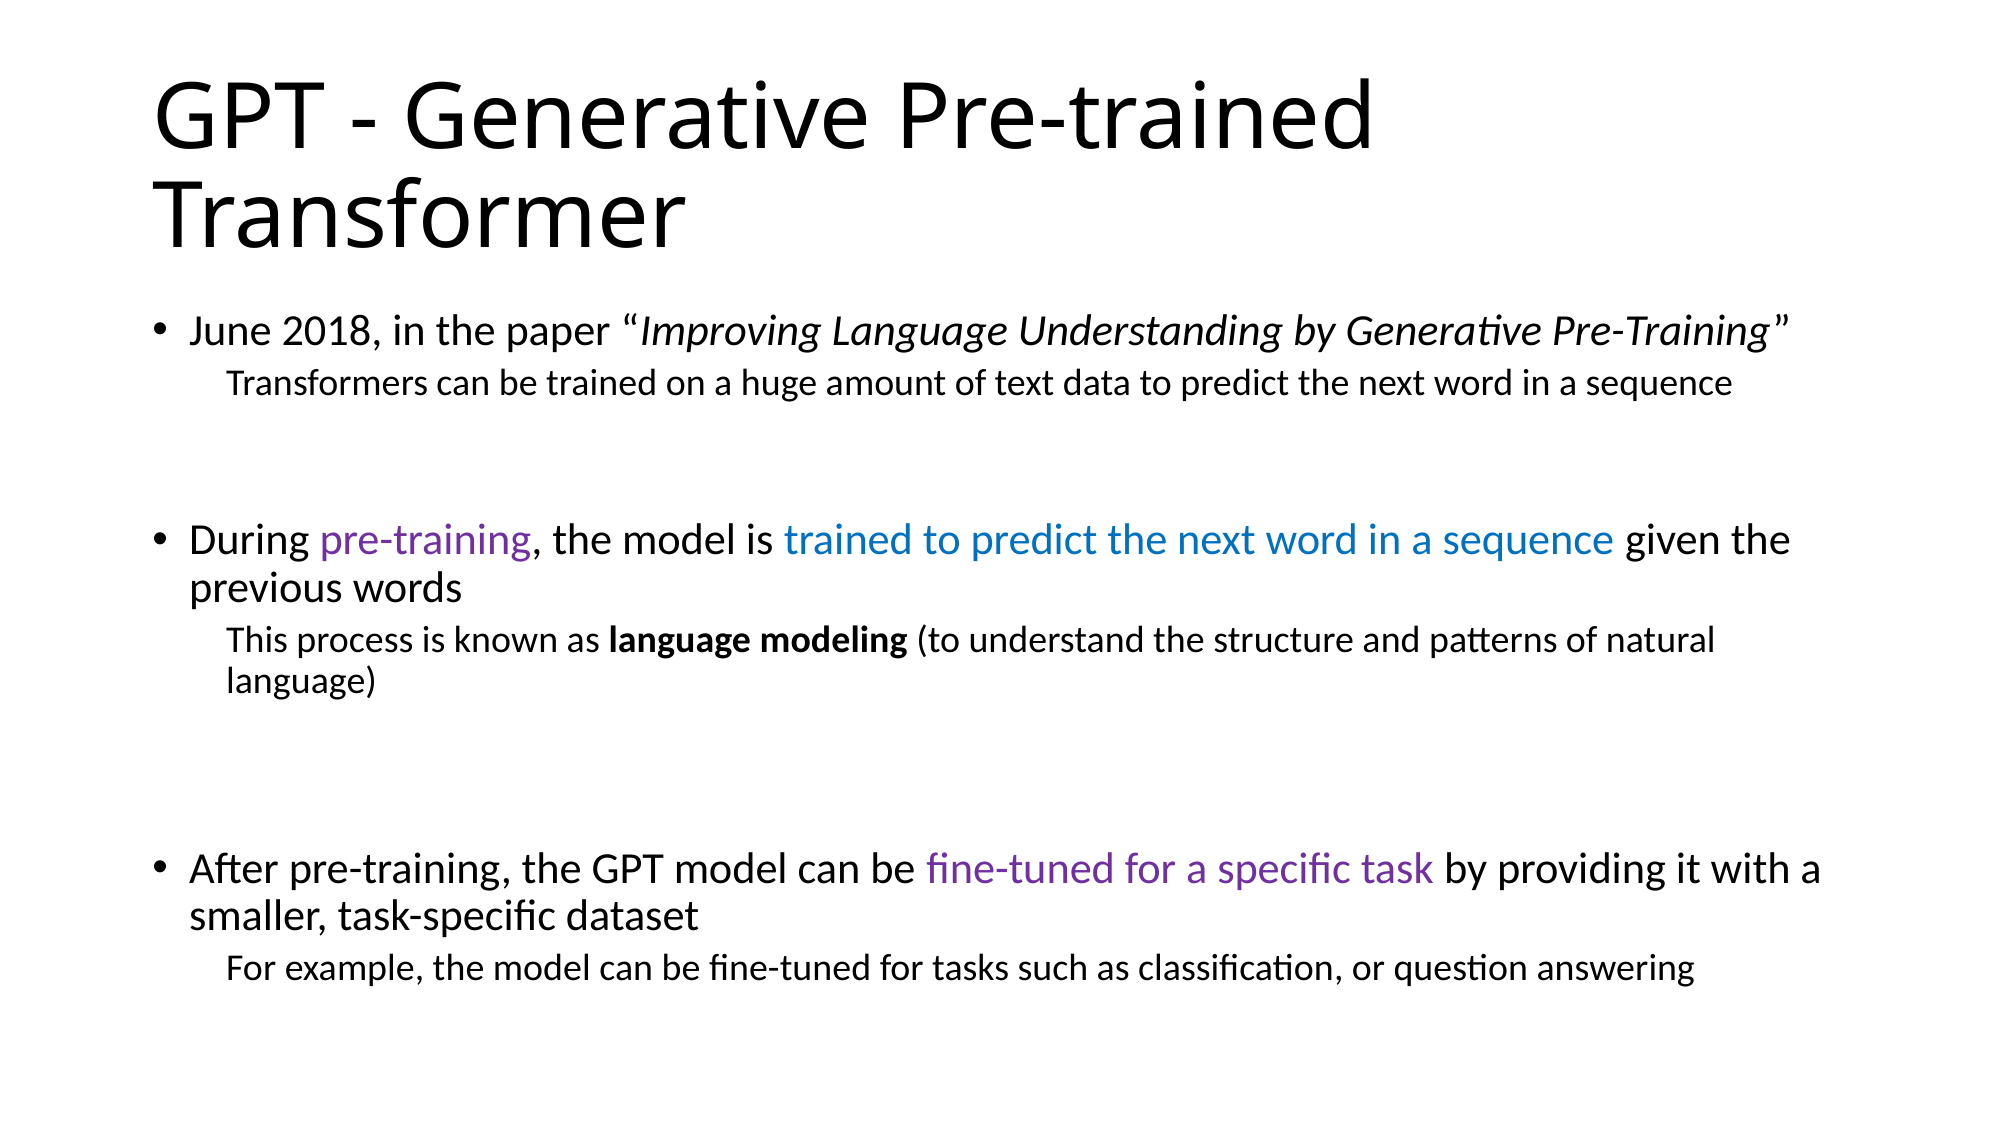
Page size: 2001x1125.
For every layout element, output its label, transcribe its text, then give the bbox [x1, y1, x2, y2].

list June 2018, in the paper “Improving Language Understanding by Generative Pre-Training” Transformers can be trained on a huge amount of text data to predict the next word in a sequence During pre-training, the model is trained to predict the next word in a sequence given the previous words This process is known as language modeling (to understand the structure and patterns of natural language) After pre-training, the GPT model can be fine-tuned for a specific task by providing it with a smaller, task-specific dataset For example, the model can be fine-tuned for tasks such as classification, or question answering [137, 299, 1863, 1014]
title GPT - Generative Pre-trained Transformer [137, 59, 1863, 278]
